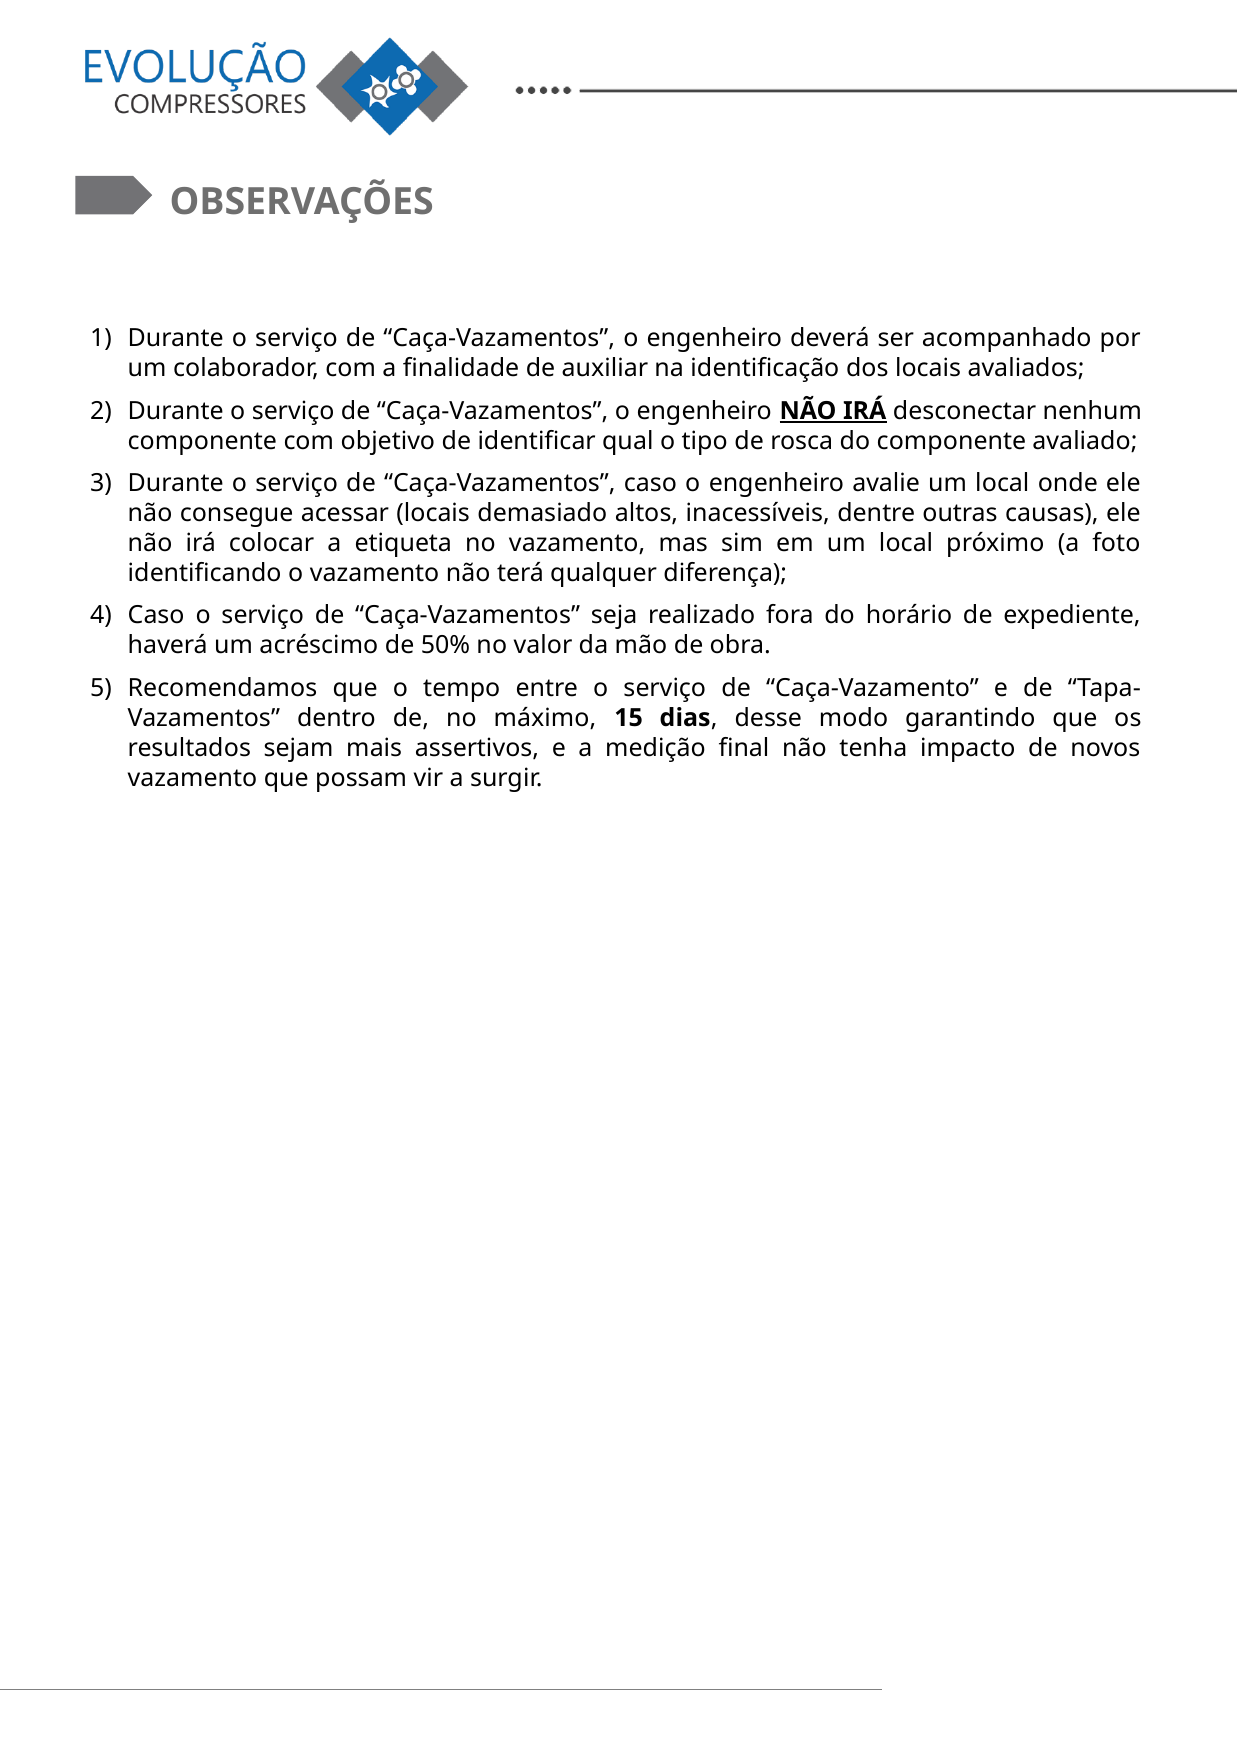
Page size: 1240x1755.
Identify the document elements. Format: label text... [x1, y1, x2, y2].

text_box Durante o serviço de “Caça-Vazamentos”, o engenheiro deverá ser acompanhado por um colaborador, com a finalidade de auxiliar na identificação dos locais avaliados; Durante o serviço de “Caça-Vazamentos”, o engenheiro NÃO IRÁ desconectar nenhum componente com objetivo de identificar qual o tipo de rosca do componente avaliado; Durante o serviço de “Caça-Vazamentos”, caso o engenheiro avalie um local onde ele não consegue acessar (locais demasiado altos, inacessíveis, dentre outras causas), ele não irá colocar a etiqueta no vazamento, mas sim em um local próximo (a foto identificando o vazamento não terá qualquer diferença); Caso o serviço de “Caça-Vazamentos” seja realizado fora do horário de expediente, haverá um acréscimo de 50% no valor da mão de obra. Recomendamos que o tempo entre o serviço de “Caça-Vazamento” e de “Tapa-Vazamentos” dentro de, no máximo, 15 dias, desse modo garantindo que os resultados sejam mais assertivos, e a medição final não tenha impacto de novos vazamento que possam vir a surgir. [75, 314, 1158, 829]
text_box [75, 175, 153, 215]
text_box OBSERVAÇÕES [169, 169, 926, 223]
picture [11, 0, 1237, 141]
